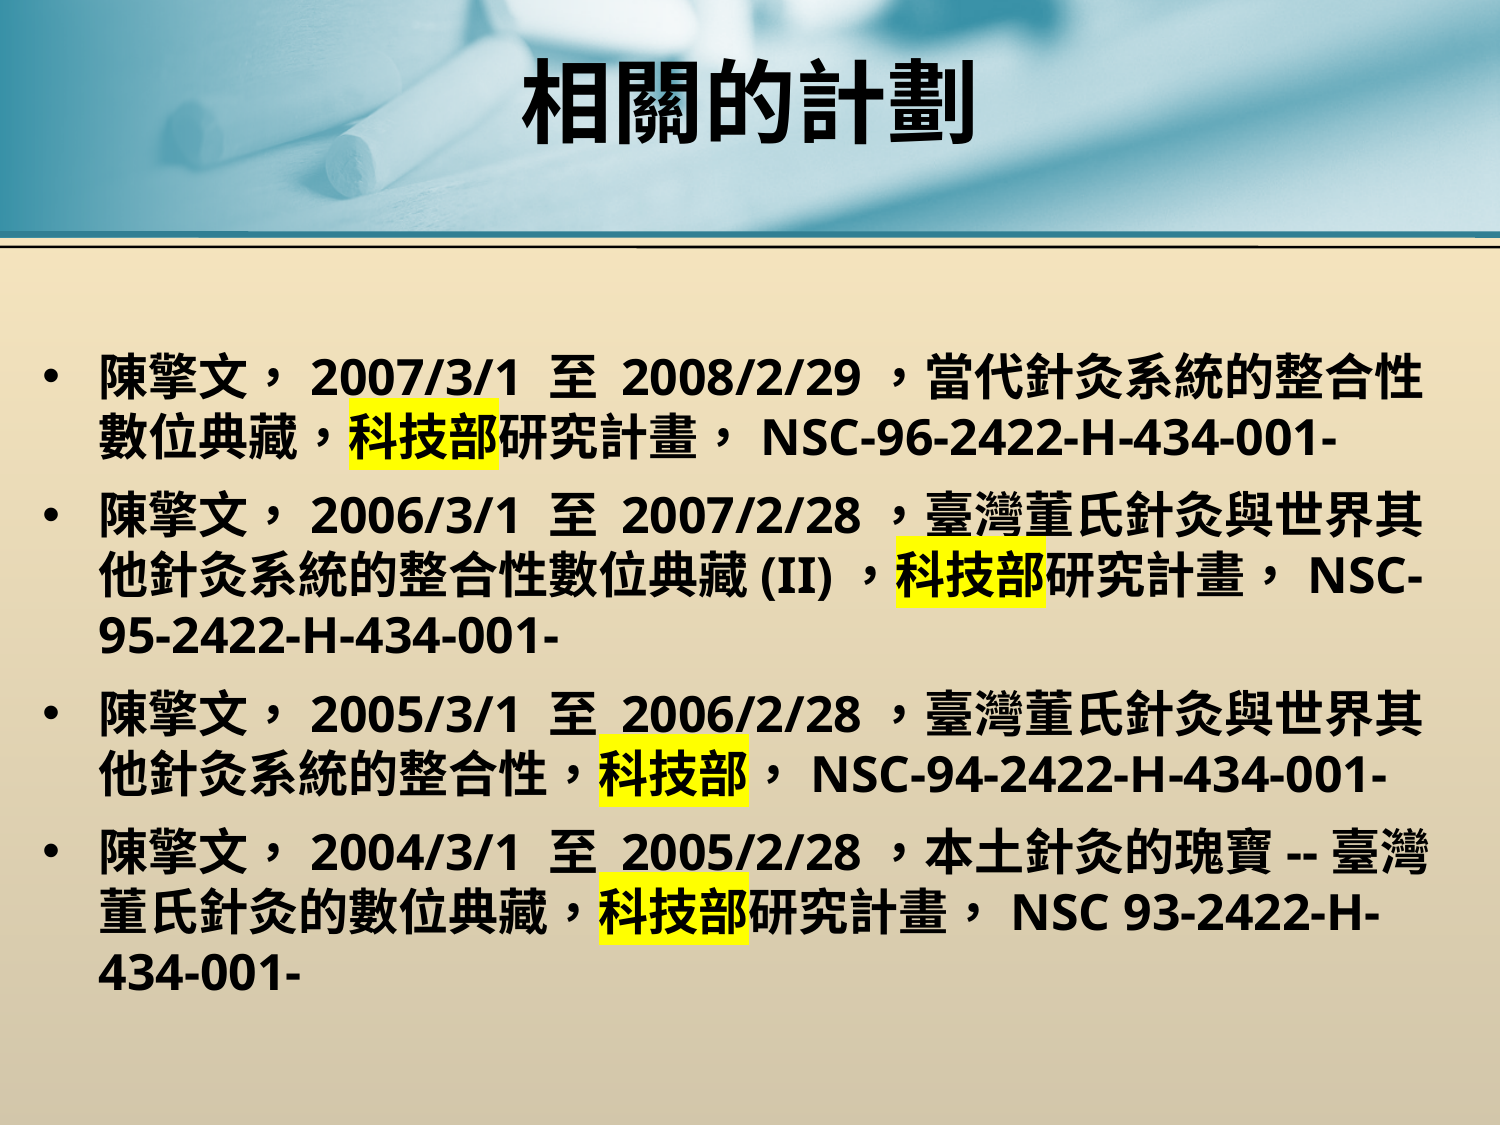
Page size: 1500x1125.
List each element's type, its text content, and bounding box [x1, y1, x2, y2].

title 相關的計劃 [75, 0, 1425, 204]
list 陳擎文，2007/3/1 至 2008/2/29，當代針灸系統的整合性數位典藏，科技部研究計畫，NSC-96-2422-H-434-001- 陳擎文，2006/3/1 至 2007/2/28，臺灣董氏針灸與世界其他針灸系統的整合性數位典藏(II)，科技部研究計畫，NSC-95-2422-H-434-001- 陳擎文，2005/3/1 至 2006/2/28，臺灣董氏針灸與世界其他針灸系統的整合性，科技部，NSC-94-2422-H-434-001- 陳擎文，2004/3/1 至 2005/2/28，本土針灸的瑰寶--臺灣董氏針灸的數位典藏，科技部研究計畫，NSC 93-2422-H-434-001- [27, 338, 1473, 1125]
